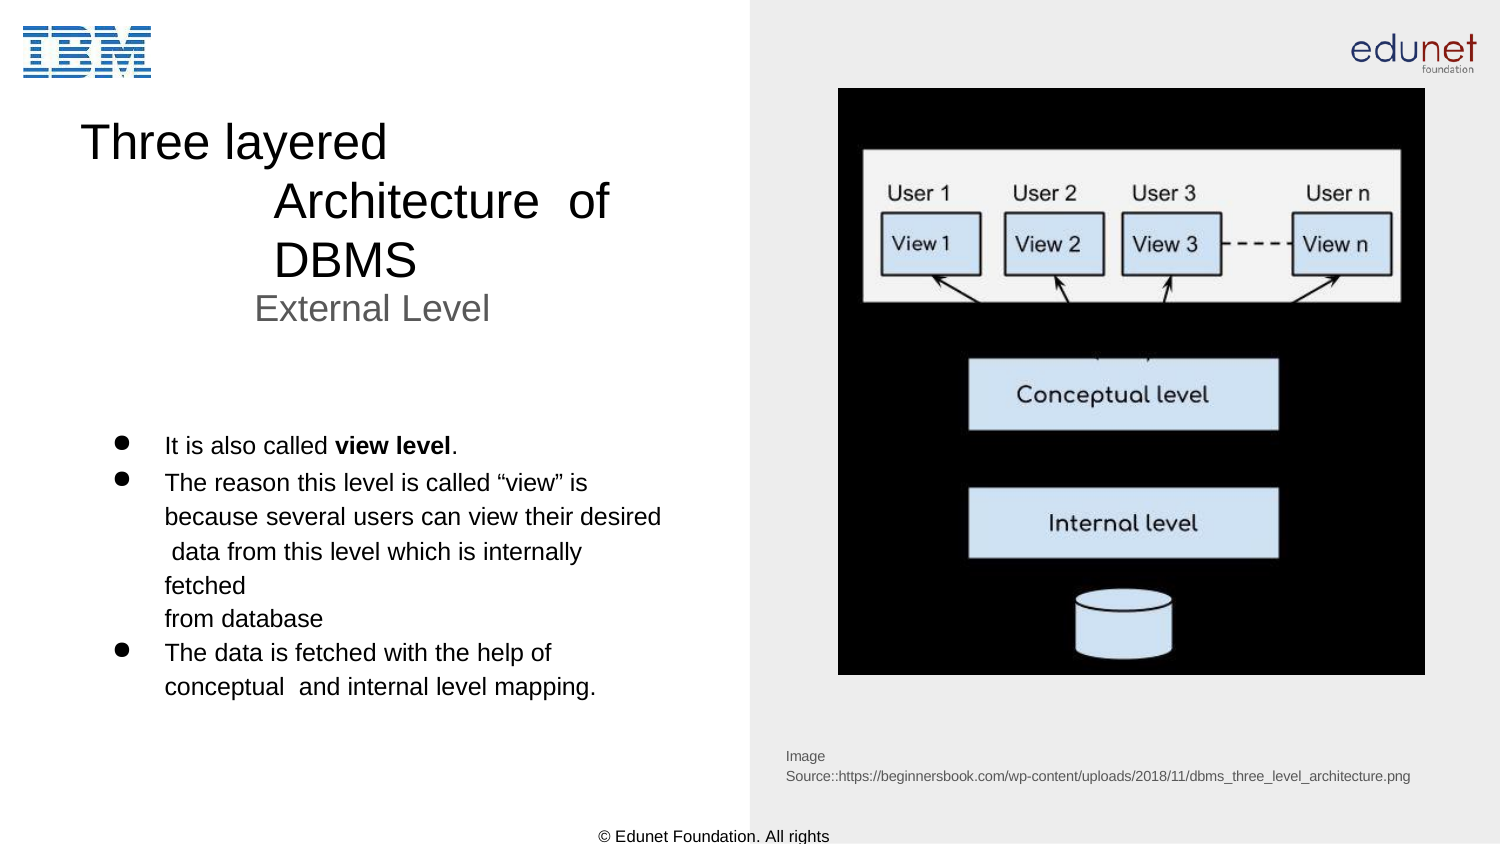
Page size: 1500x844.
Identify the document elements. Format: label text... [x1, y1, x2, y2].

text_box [749, 0, 1500, 844]
title Three layered Architecture of DBMS [78, 105, 667, 288]
text_box External Level [252, 282, 494, 330]
text_box It is also called view level. The reason this level is called “view” is because several users can view their desired data from this level which is internally fetched from database The data is fetched with the help of conceptual and internal level mapping. [110, 423, 680, 701]
footer © Edunet Foundation. All rights reserved. [596, 825, 744, 844]
picture [23, 26, 151, 78]
